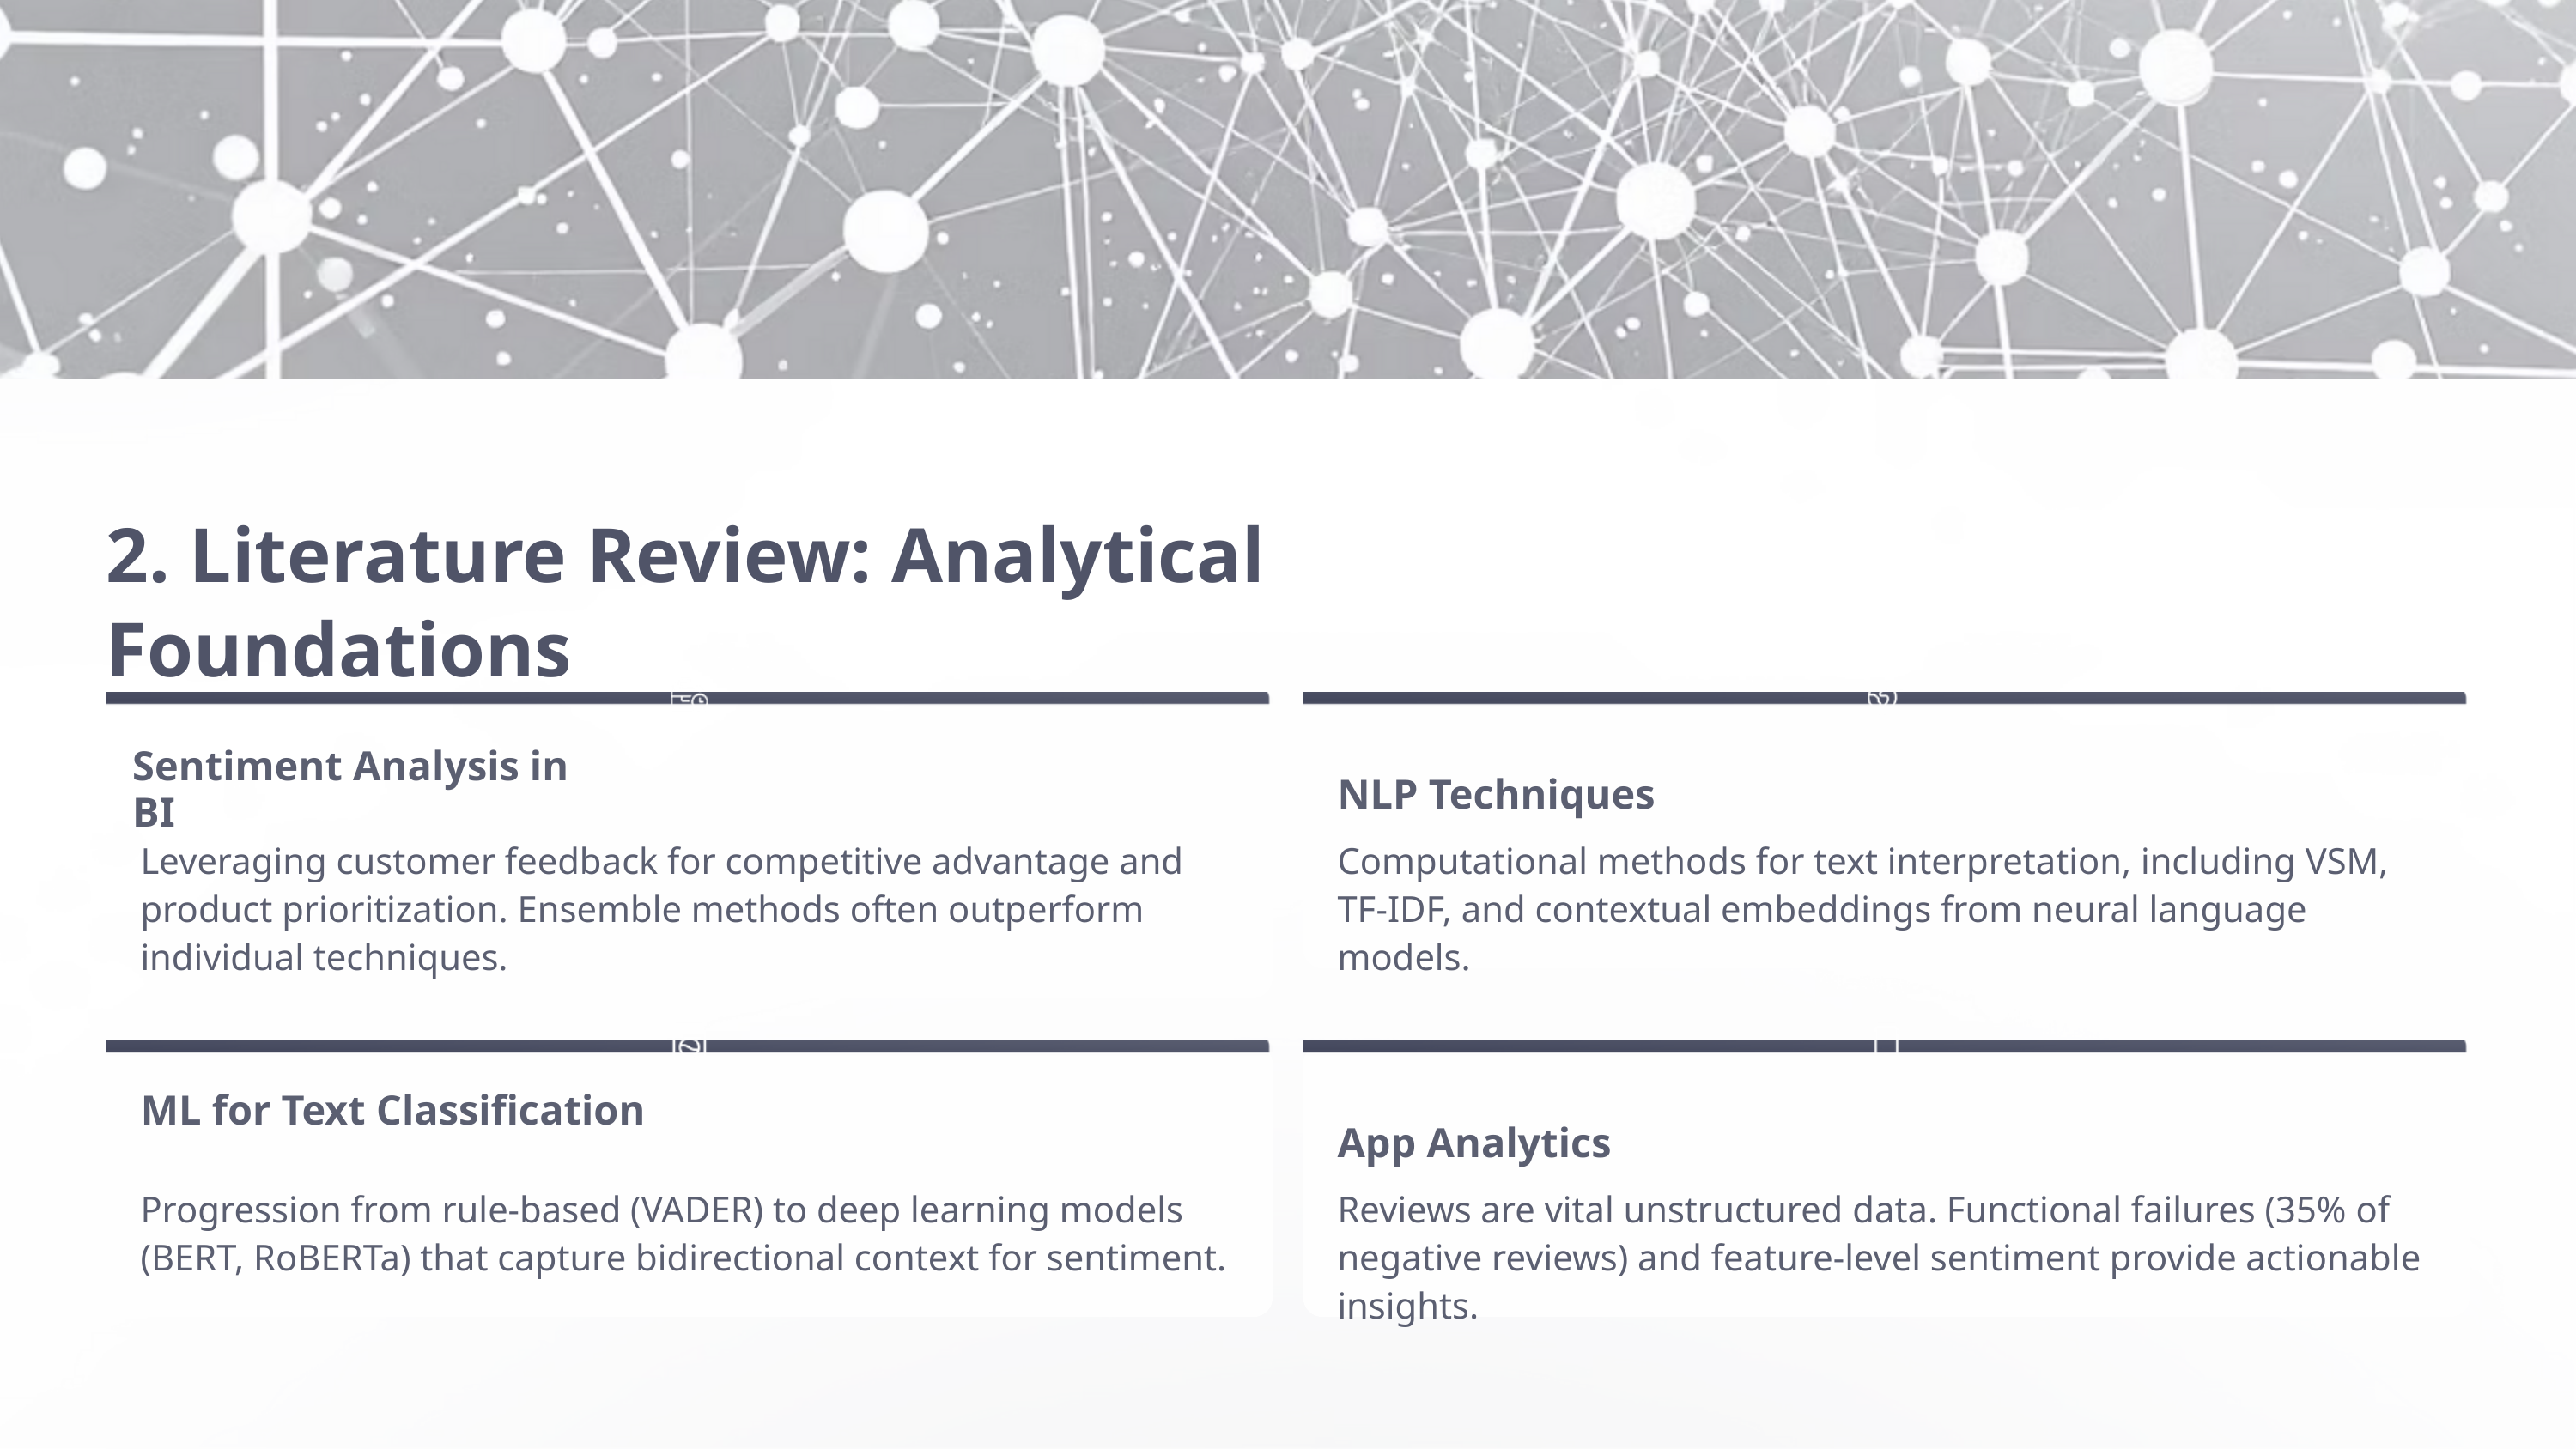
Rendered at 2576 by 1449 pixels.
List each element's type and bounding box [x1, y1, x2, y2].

text_box [106, 1062, 1273, 1318]
text_box [1840, 650, 1933, 743]
text_box [106, 714, 1273, 999]
text_box [1936, 1040, 2470, 1057]
text_box [106, 1040, 639, 1057]
text_box [1303, 714, 2470, 969]
text_box [1303, 1062, 2470, 1318]
text_box [1840, 998, 1933, 1090]
text_box [1303, 1040, 1836, 1057]
text_box [739, 691, 1273, 709]
text_box [671, 673, 708, 719]
text_box [1868, 673, 1905, 719]
text_box [0, 389, 2576, 1449]
text_box [1303, 691, 1836, 709]
text_box [0, 0, 2576, 379]
text_box [671, 1021, 708, 1068]
text_box [643, 650, 736, 743]
text_box [1936, 691, 2470, 709]
text_box [1868, 1021, 1905, 1068]
text_box [106, 691, 639, 709]
text_box [739, 1040, 1273, 1057]
text_box [643, 998, 736, 1090]
